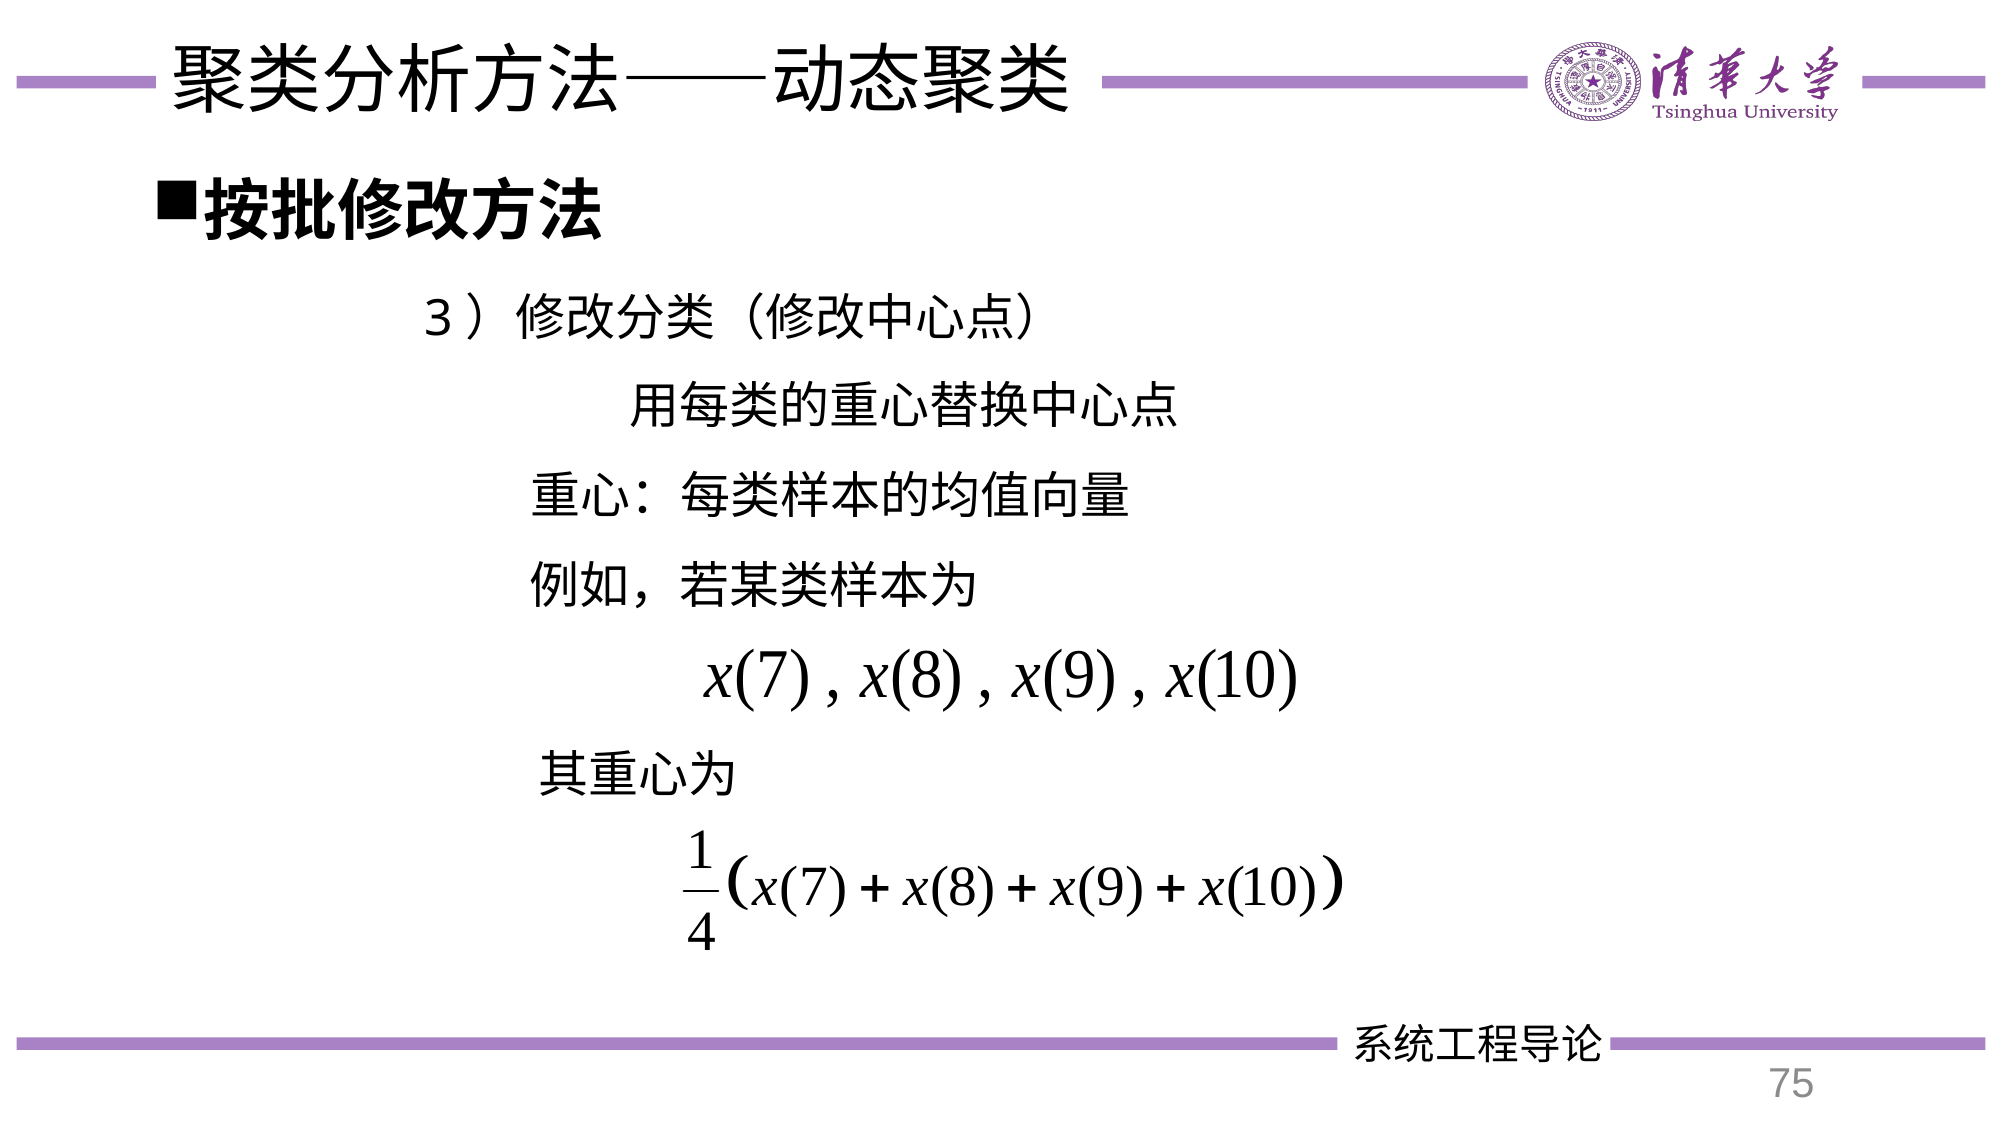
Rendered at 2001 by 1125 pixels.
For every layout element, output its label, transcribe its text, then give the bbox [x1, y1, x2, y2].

picture [1652, 46, 1838, 121]
text_box 其重心为 [523, 734, 754, 810]
text_box 3）修改分类（修改中心点） [410, 277, 1081, 353]
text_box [689, 627, 1311, 733]
text_box 重心：每类样本的均值向量 [515, 455, 1146, 531]
picture [1545, 42, 1641, 121]
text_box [672, 808, 1352, 963]
list 按批修改方法 [137, 169, 1863, 1010]
text_box 例如，若某类样本为 [514, 545, 995, 621]
slide_number 75 [1610, 1051, 1830, 1112]
title 聚类分析方法——动态聚类 [155, 0, 1103, 191]
text_box 用每类的重心替换中心点 [615, 365, 1195, 441]
